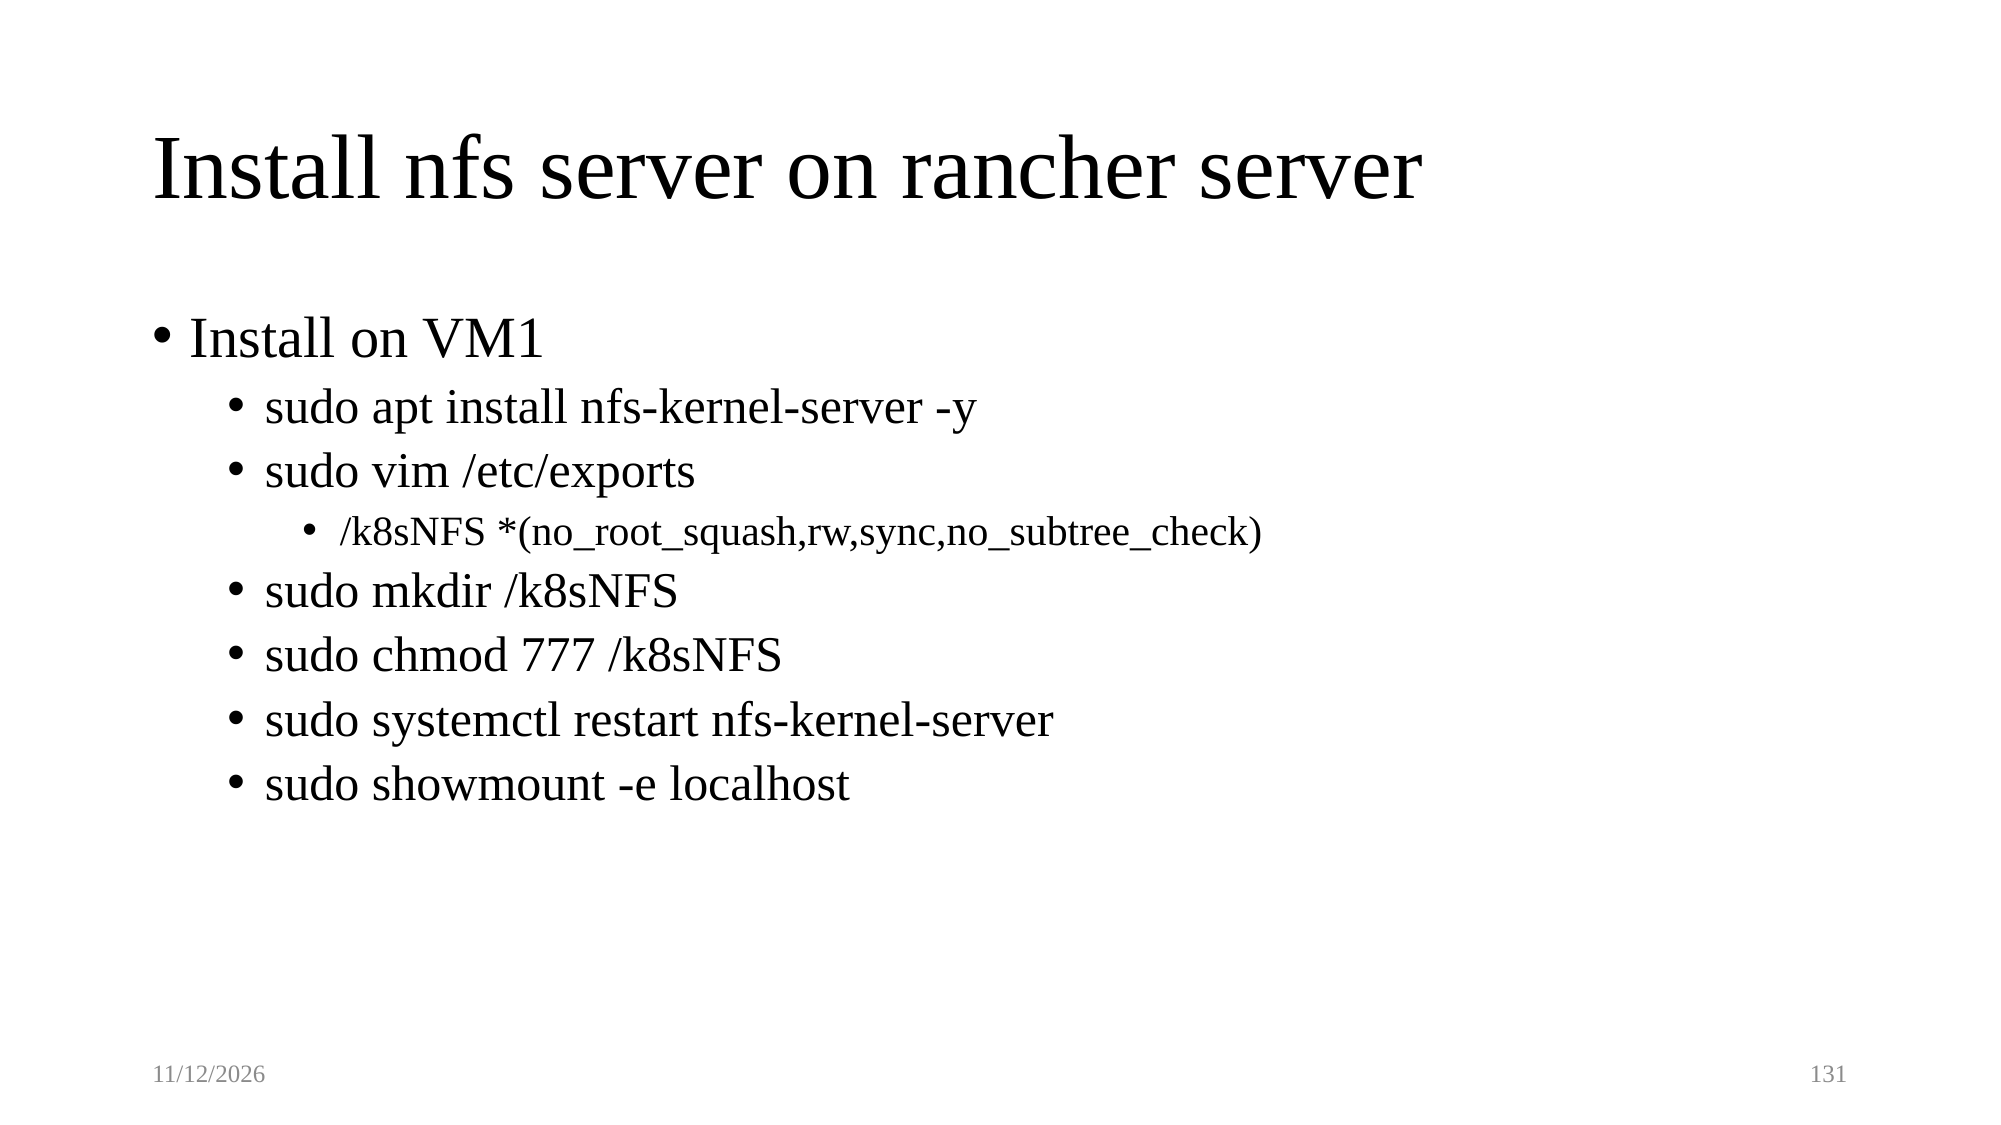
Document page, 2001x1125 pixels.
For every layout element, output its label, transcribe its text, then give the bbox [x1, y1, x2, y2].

title Install nfs server on rancher server [137, 59, 1863, 278]
slide_number 131 [1412, 1042, 1863, 1103]
list Install on VM1 sudo apt install nfs-kernel-server -y sudo vim /etc/exports /k8sNFS *(no_root_squash,rw,sync,no_subtree_check) sudo mkdir /k8sNFS sudo chmod 777 /k8sNFS sudo systemctl restart nfs-kernel-server sudo showmount -e localhost [137, 299, 1863, 1014]
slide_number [137, 1042, 588, 1103]
